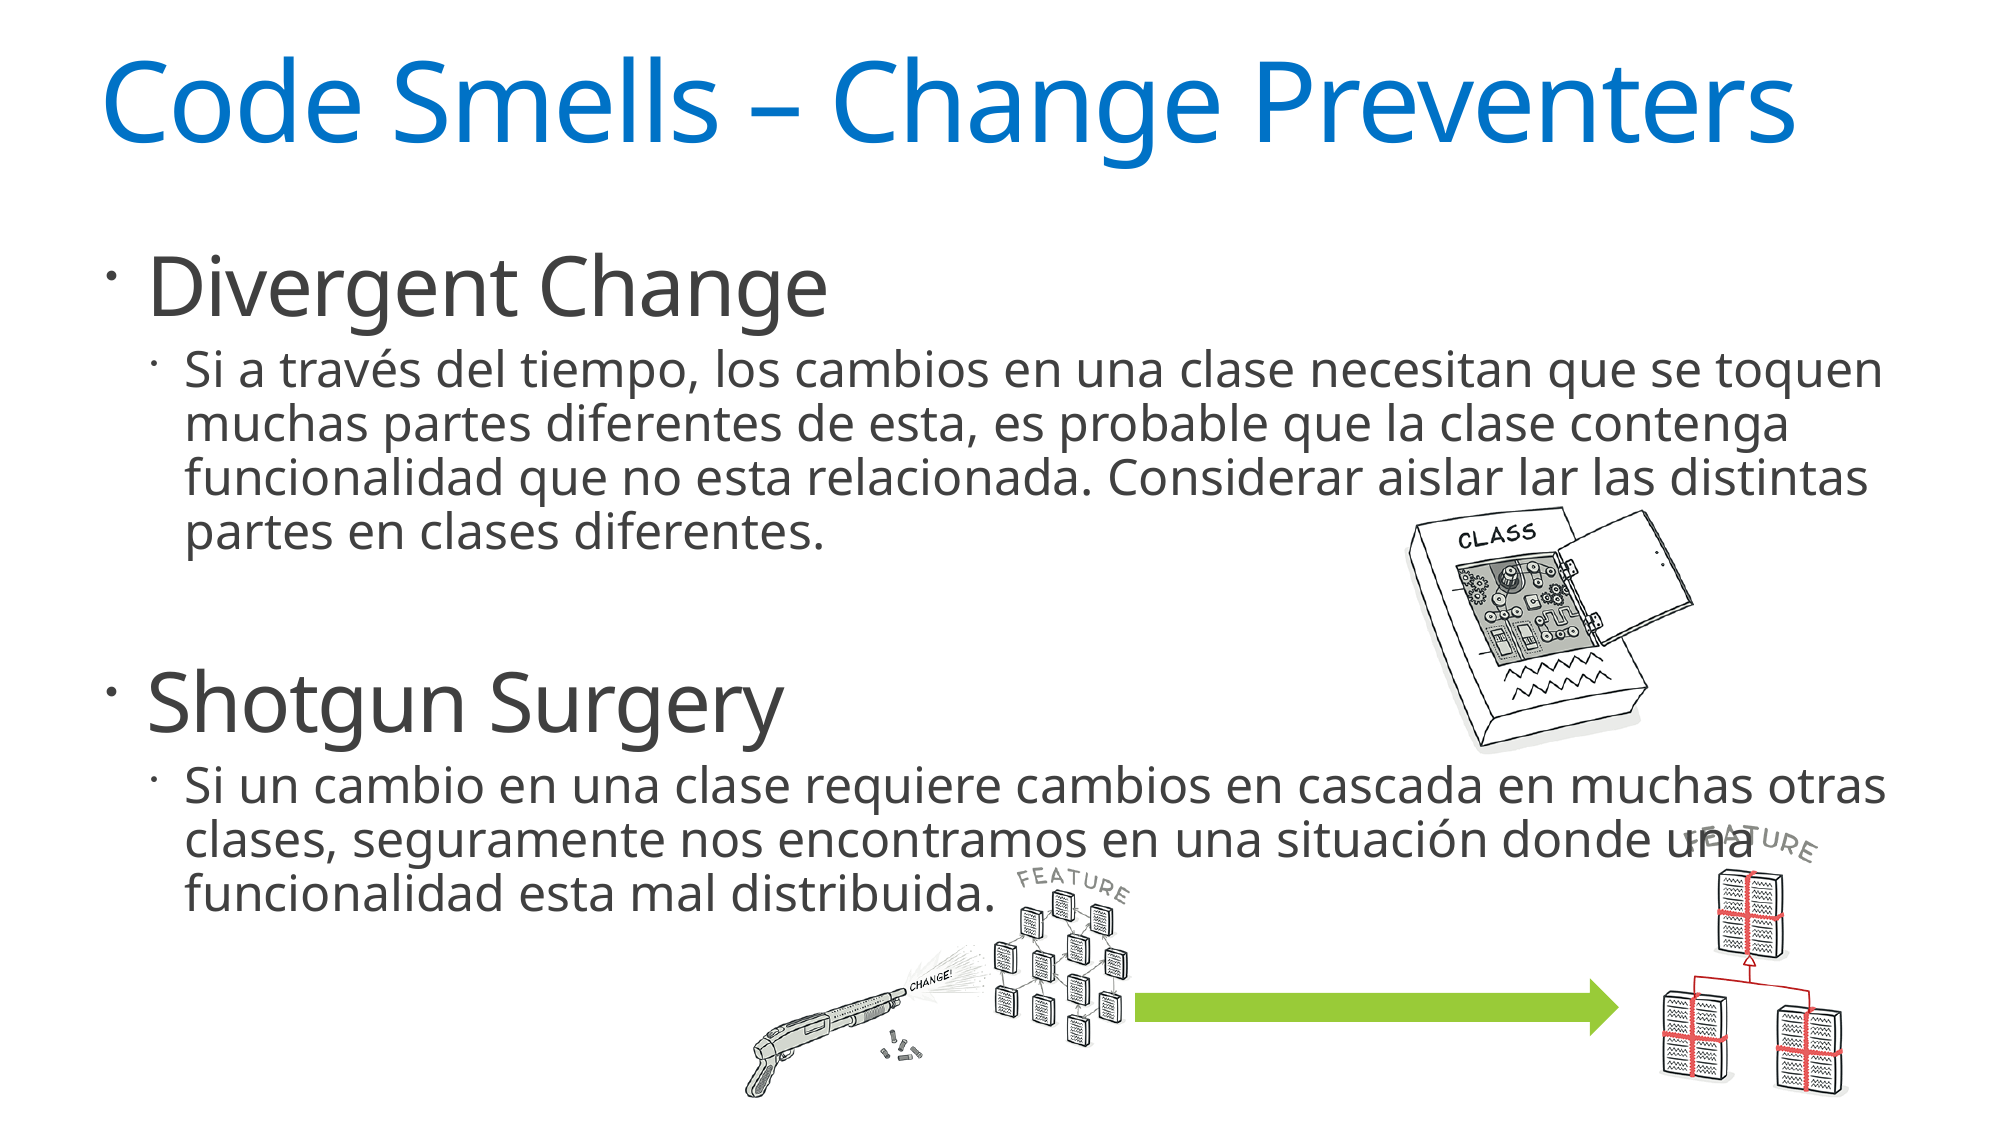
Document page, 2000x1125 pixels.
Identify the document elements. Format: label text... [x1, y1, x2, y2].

title Code Smells – Change Preventers [85, 37, 1914, 163]
picture [1368, 484, 1707, 757]
list Divergent Change Si a través del tiempo, los cambios en una clase necesitan que se toquen muchas partes diferentes de esta, es probable que la clase contenga funcionalidad que no esta relacionada. Considerar aislar lar las distintas partes en clases diferentes. Shotgun Surgery Si un cambio en una clase requiere cambios en cascada en muchas otras clases, seguramente nos encontramos en una situación donde una funcionalidad esta mal distribuida. [85, 237, 1914, 1088]
picture [1651, 804, 1879, 1125]
picture [685, 829, 1150, 1125]
text_box [1150, 977, 1620, 1038]
